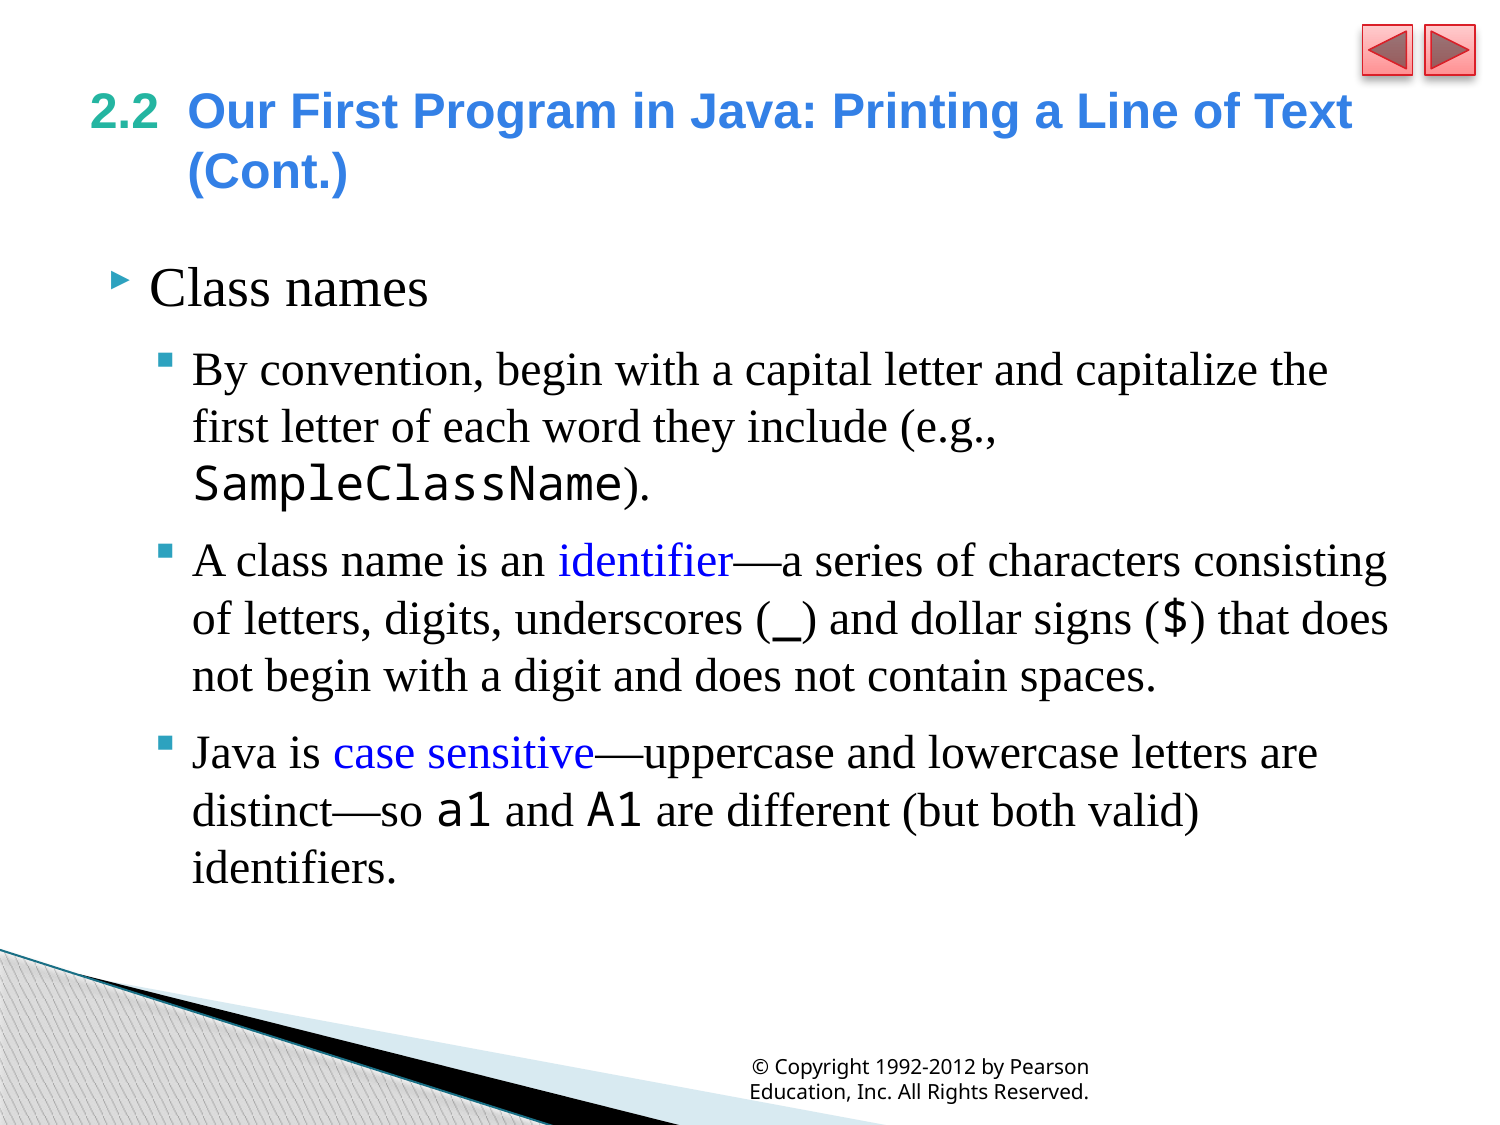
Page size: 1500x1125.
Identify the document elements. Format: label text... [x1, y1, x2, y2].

footer © Copyright 1992-2012 by Pearson Education, Inc. All Rights Reserved. [650, 1051, 1105, 1112]
title 2.2 Our First Program in Java: Printing a Line of Text (Cont.) [75, 45, 1425, 233]
list Class names By convention, begin with a capital letter and capitalize the first letter of each word they include (e.g., SampleClassName). A class name is an identifier—a series of characters consisting of letters, digits, underscores (_) and dollar signs ($) that does not begin with a digit and does not contain spaces. Java is case sensitive—uppercase and lowercase letters are distinct—so a1 and A1 are different (but both valid) identifiers. [75, 242, 1425, 986]
